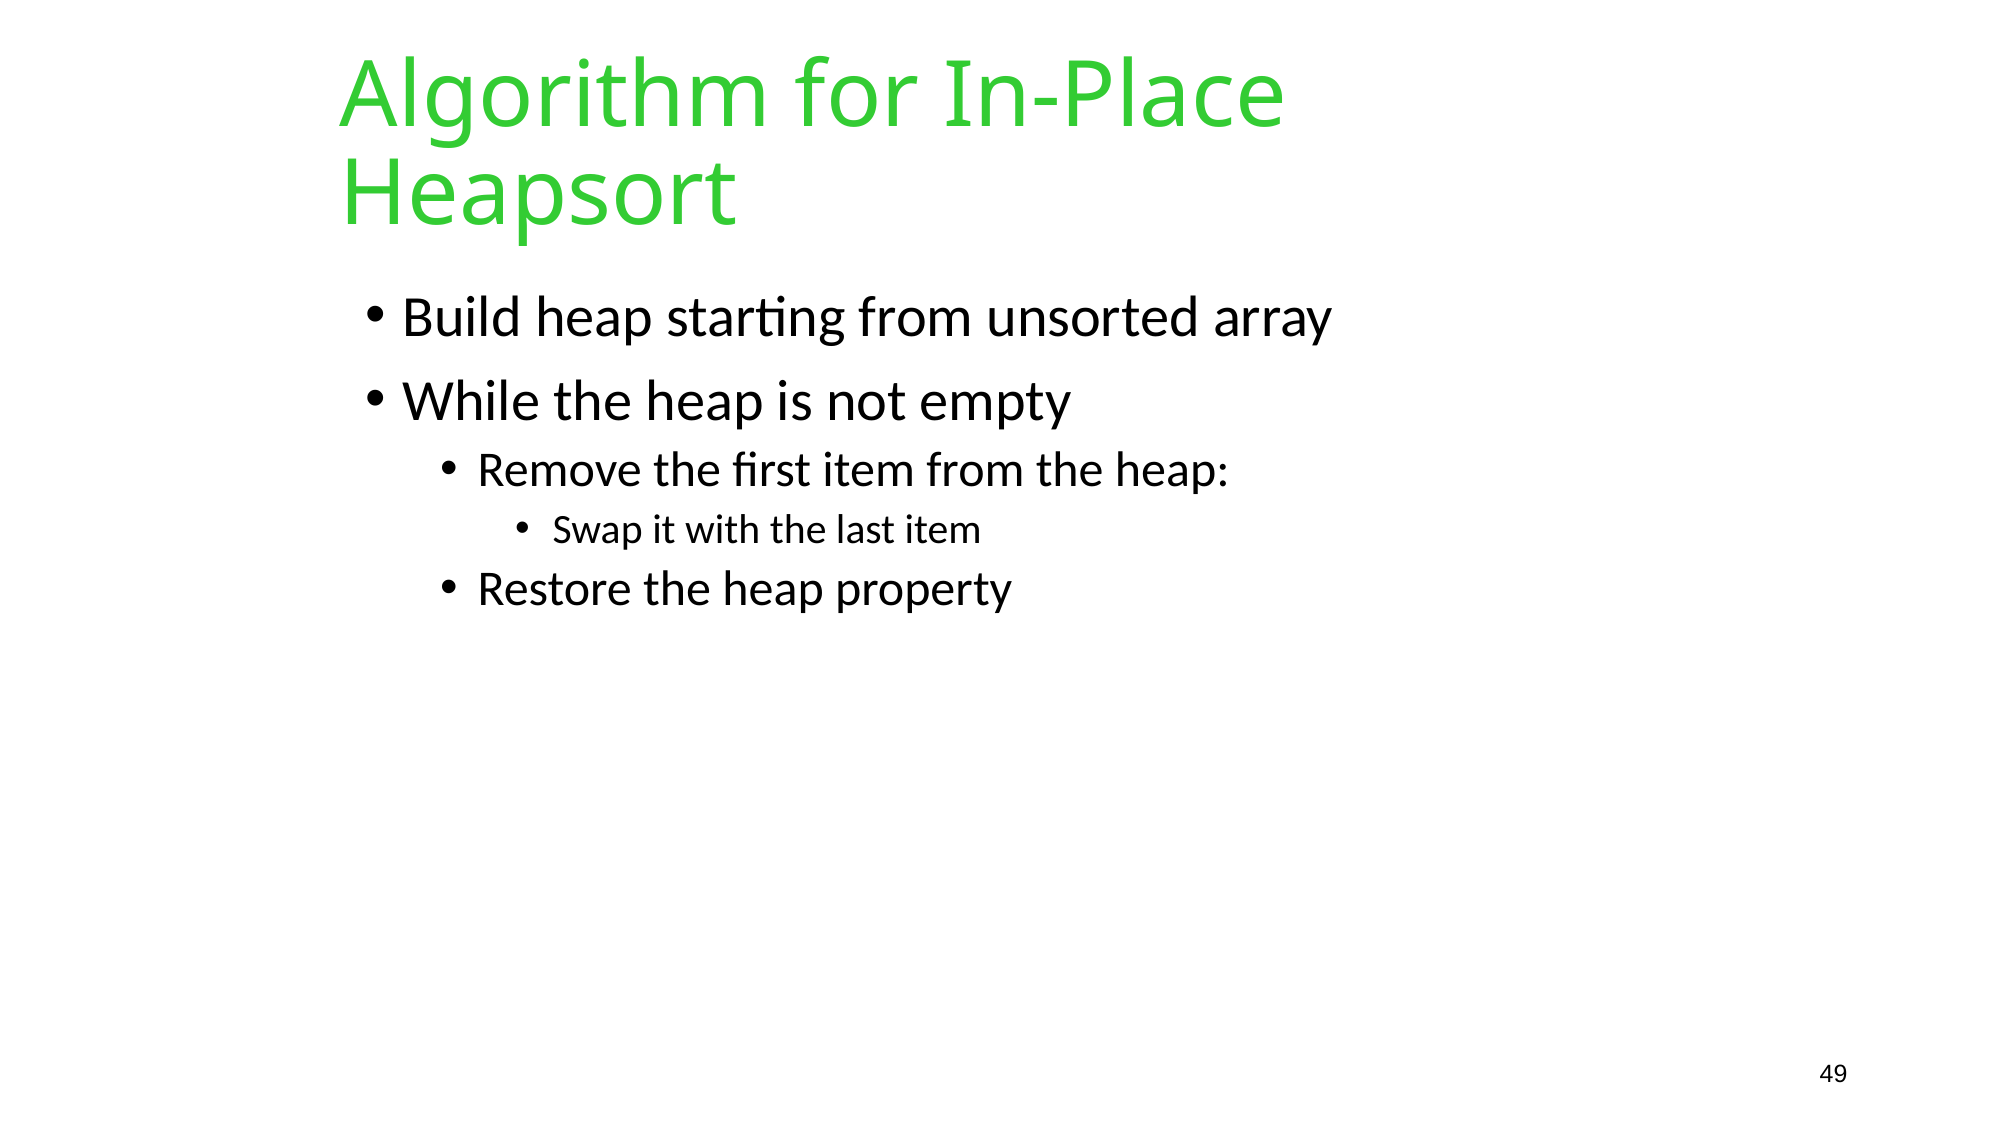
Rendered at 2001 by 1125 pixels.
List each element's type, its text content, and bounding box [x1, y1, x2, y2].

title Algorithm for In-Place Heapsort [324, 37, 1638, 255]
list Build heap starting from unsorted array While the heap is not empty Remove the first item from the heap: Swap it with the last item Restore the heap property [350, 187, 1392, 992]
slide_number 49 [1412, 1042, 1863, 1103]
